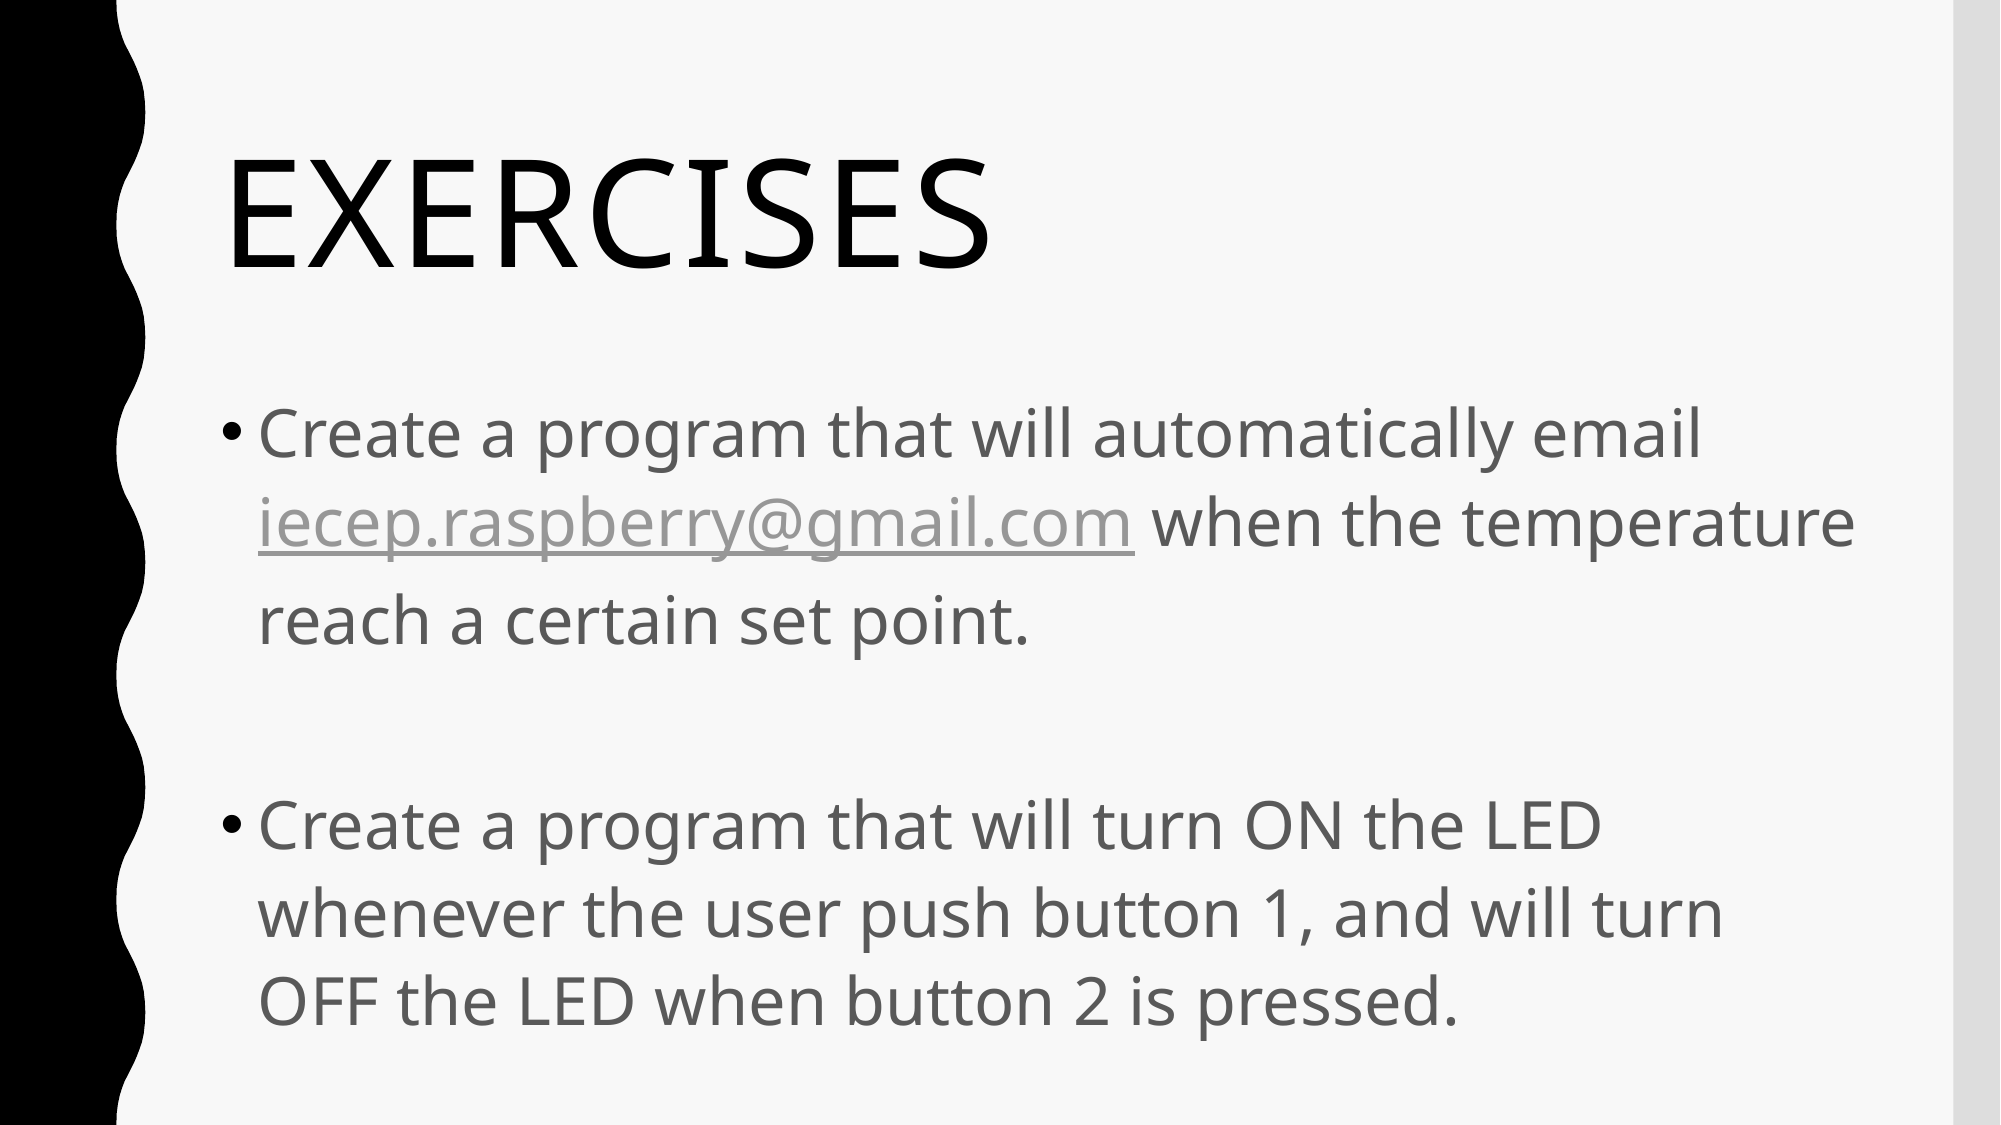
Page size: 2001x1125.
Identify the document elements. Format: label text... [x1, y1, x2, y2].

title Exercises [205, 130, 1875, 375]
list Create a program that will automatically email iecep.raspberry@gmail.com when the temperature reach a certain set point. Create a program that will turn ON the LED whenever the user push button 1, and will turn OFF the LED when button 2 is pressed. [205, 375, 1875, 965]
